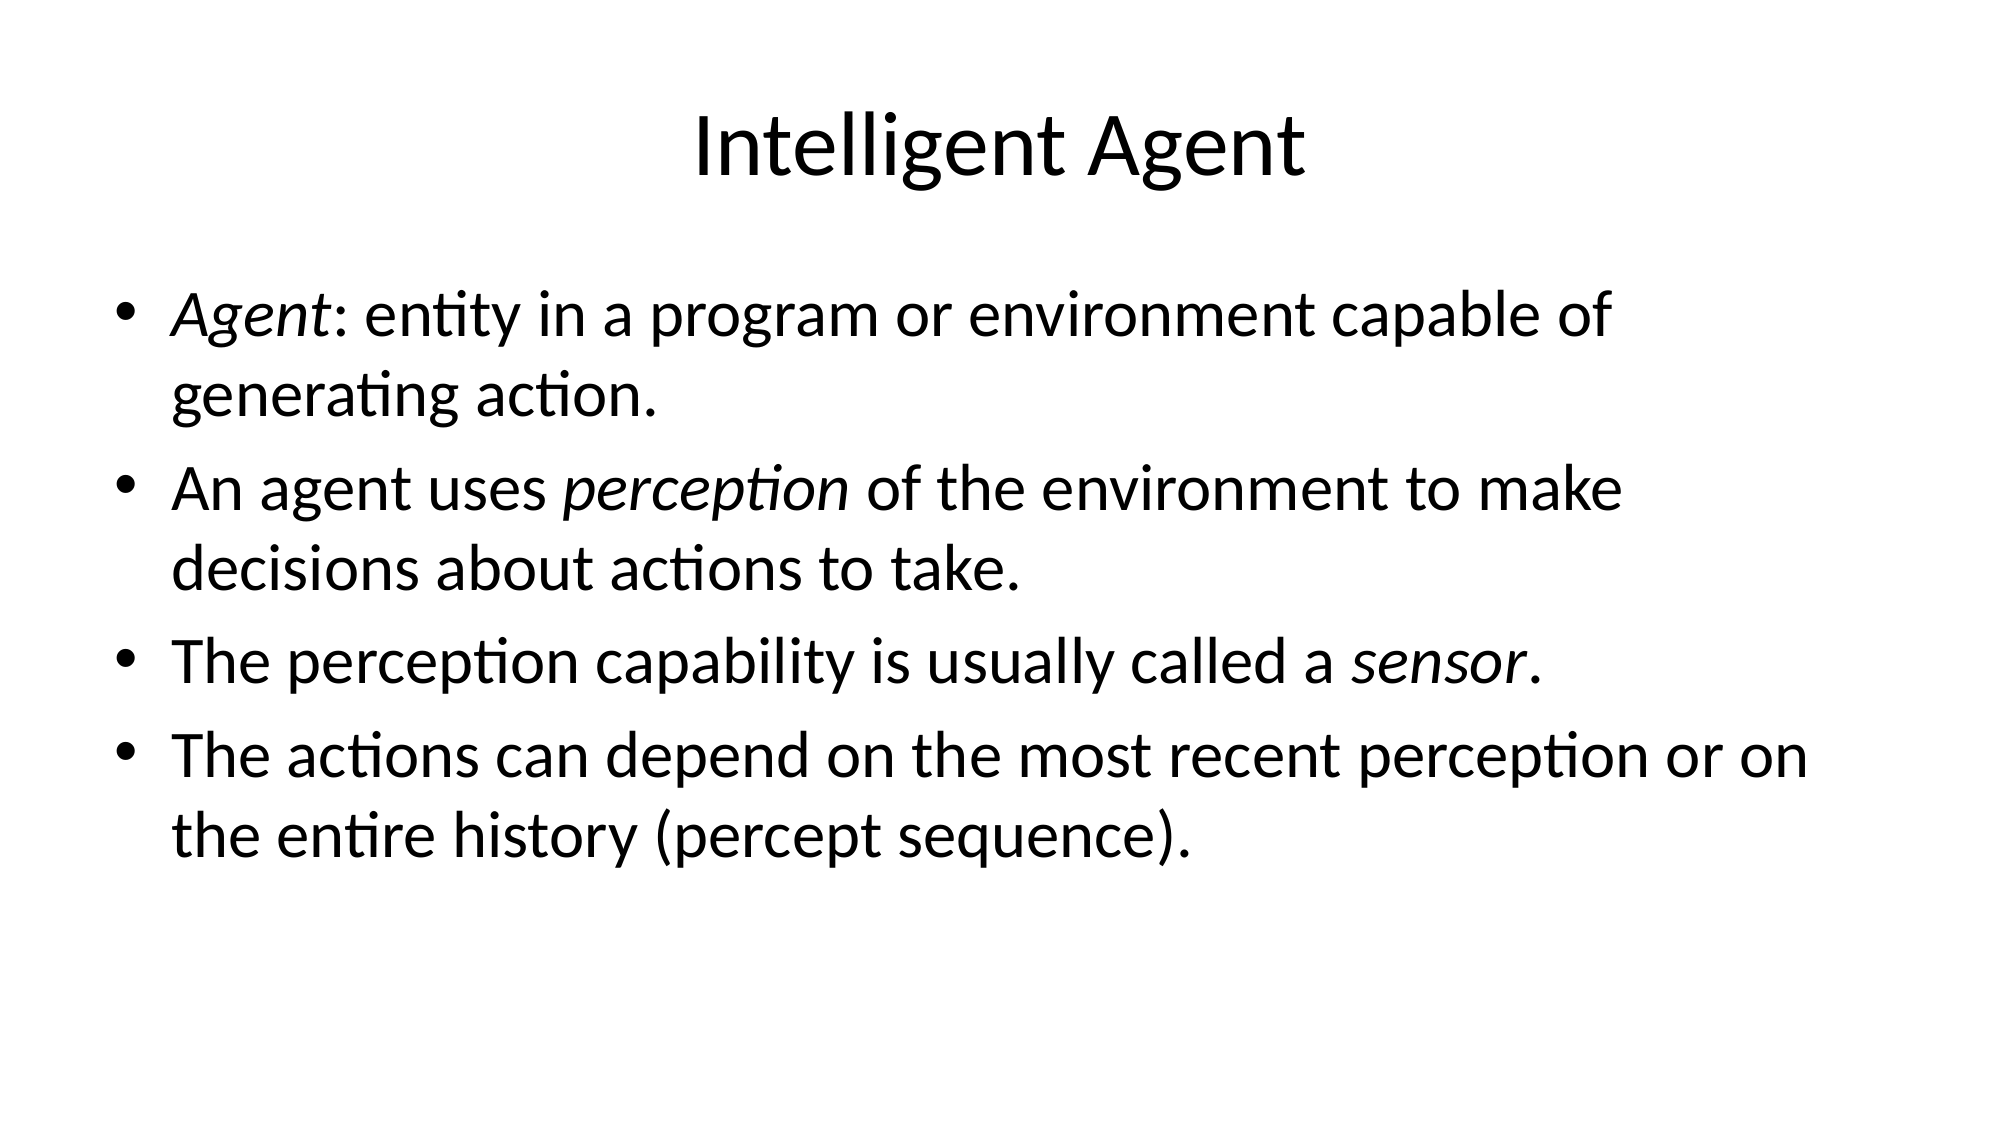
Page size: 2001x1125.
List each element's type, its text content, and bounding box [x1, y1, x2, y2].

list Agent: entity in a program or environment capable of generating action. An agent uses perception of the environment to make decisions about actions to take. The perception capability is usually called a sensor. The actions can depend on the most recent perception or on the entire history (percept sequence). [99, 262, 1900, 1005]
title Intelligent Agent [99, 45, 1900, 233]
